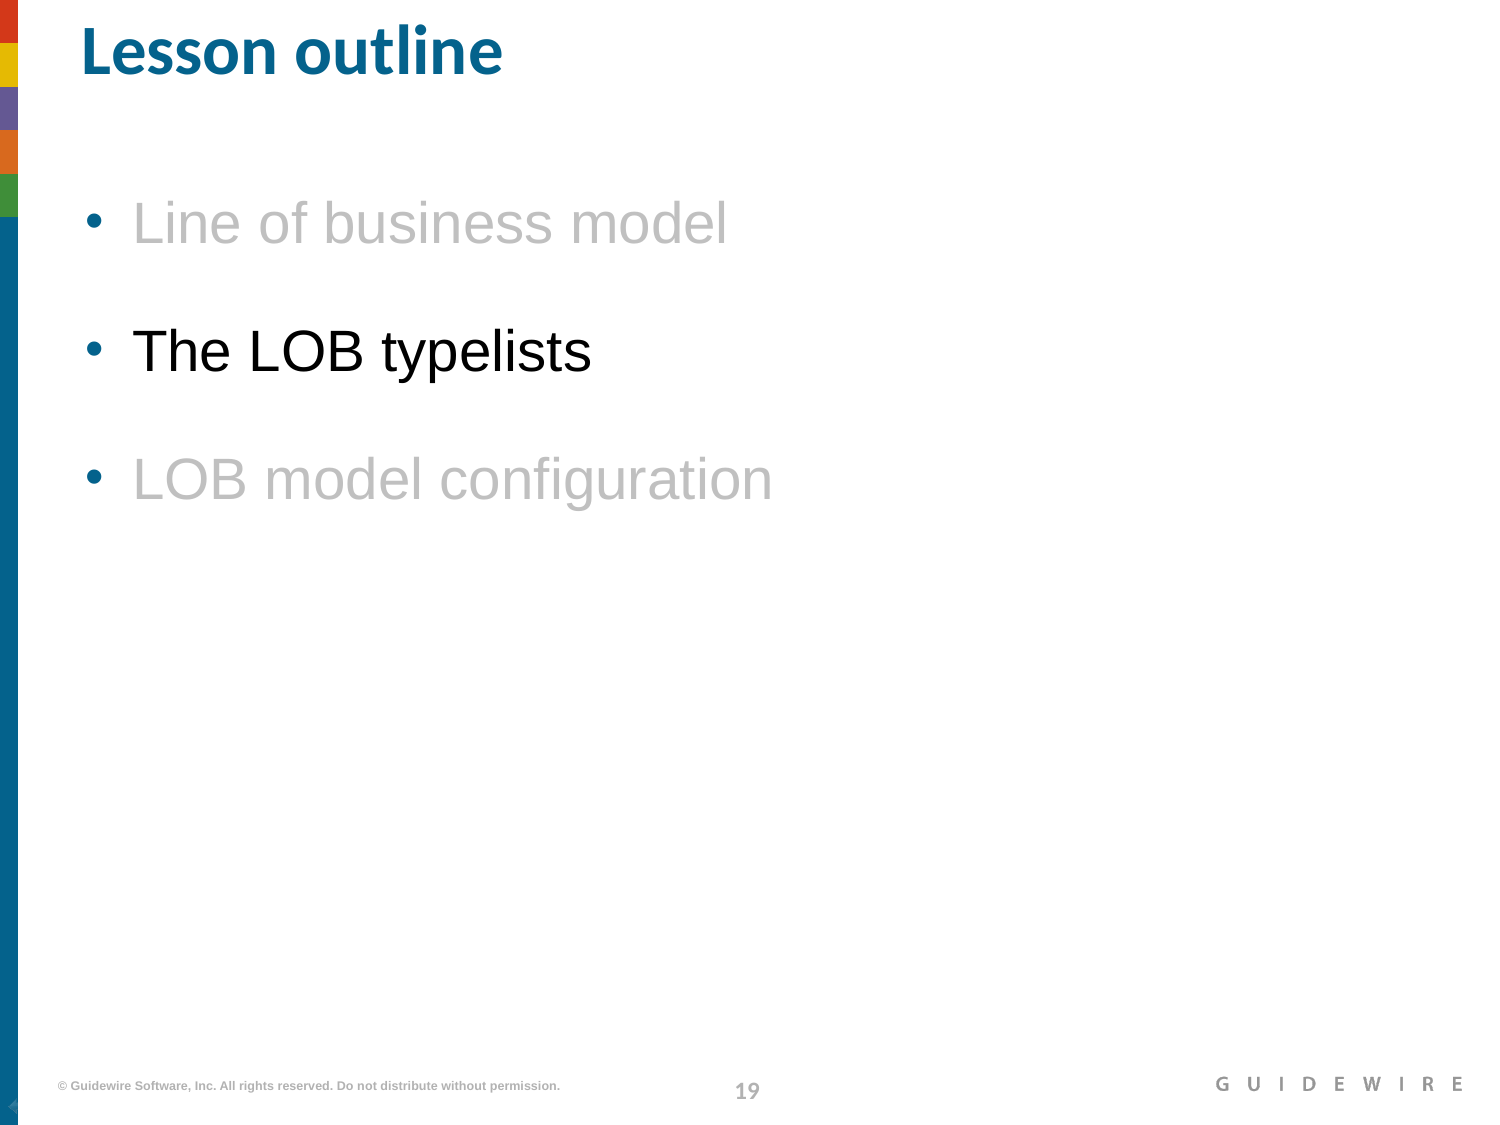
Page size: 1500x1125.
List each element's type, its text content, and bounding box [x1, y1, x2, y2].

picture [1215, 1073, 1480, 1096]
title Lesson outline [81, 19, 1446, 142]
list Line of business model The LOB typelists LOB model configuration [85, 149, 1450, 1050]
picture [10, 1101, 18, 1111]
picture [0, 0, 18, 216]
